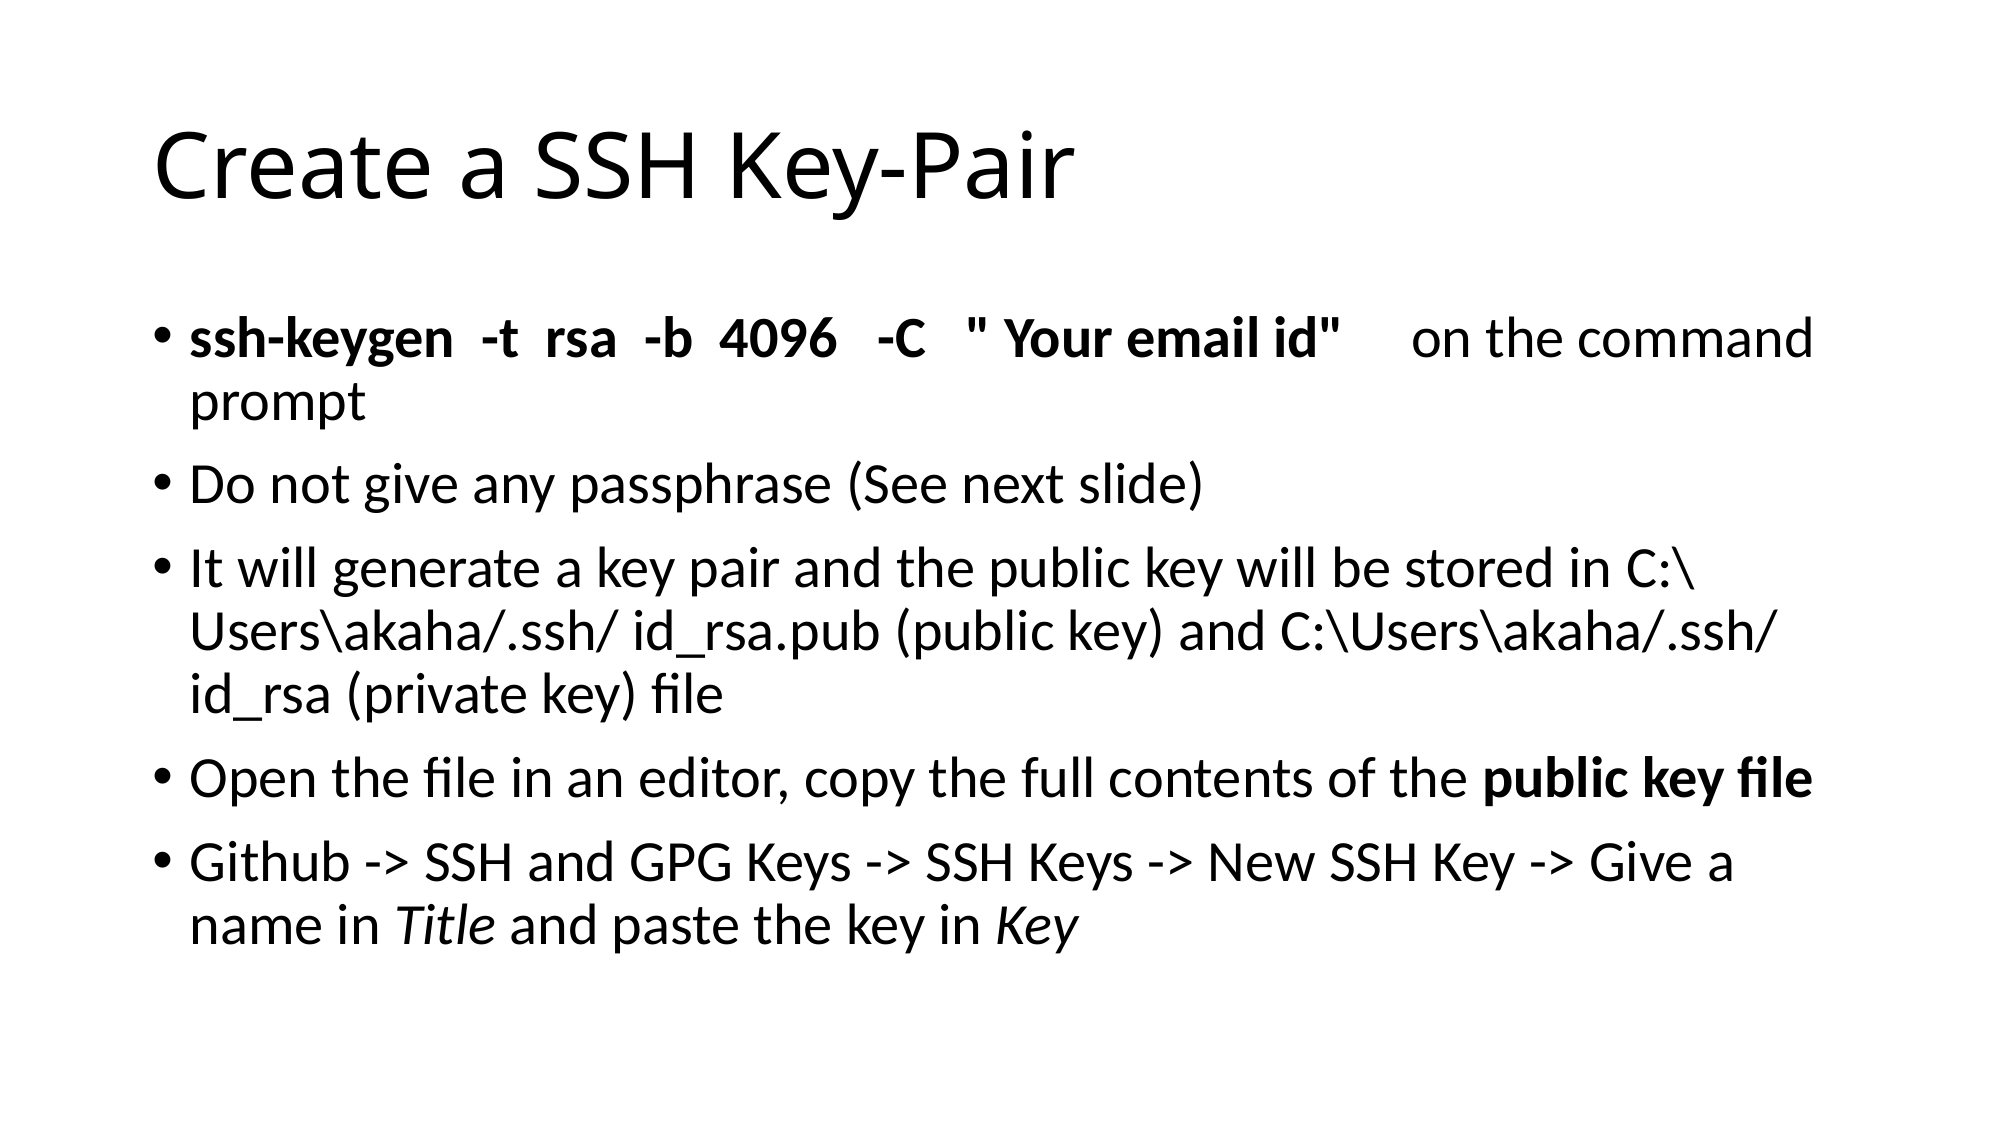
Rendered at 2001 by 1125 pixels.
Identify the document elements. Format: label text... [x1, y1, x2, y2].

title Create a SSH Key-Pair [137, 59, 1863, 278]
list ssh-keygen -t rsa -b 4096 -C " Your email id" on the command prompt Do not give any passphrase (See next slide) It will generate a key pair and the public key will be stored in C:\Users\akaha/.ssh/ id_rsa.pub (public key) and C:\Users\akaha/.ssh/ id_rsa (private key) file Open the file in an editor, copy the full contents of the public key file Github -> SSH and GPG Keys -> SSH Keys -> New SSH Key -> Give a name in Title and paste the key in Key [137, 299, 1863, 1014]
